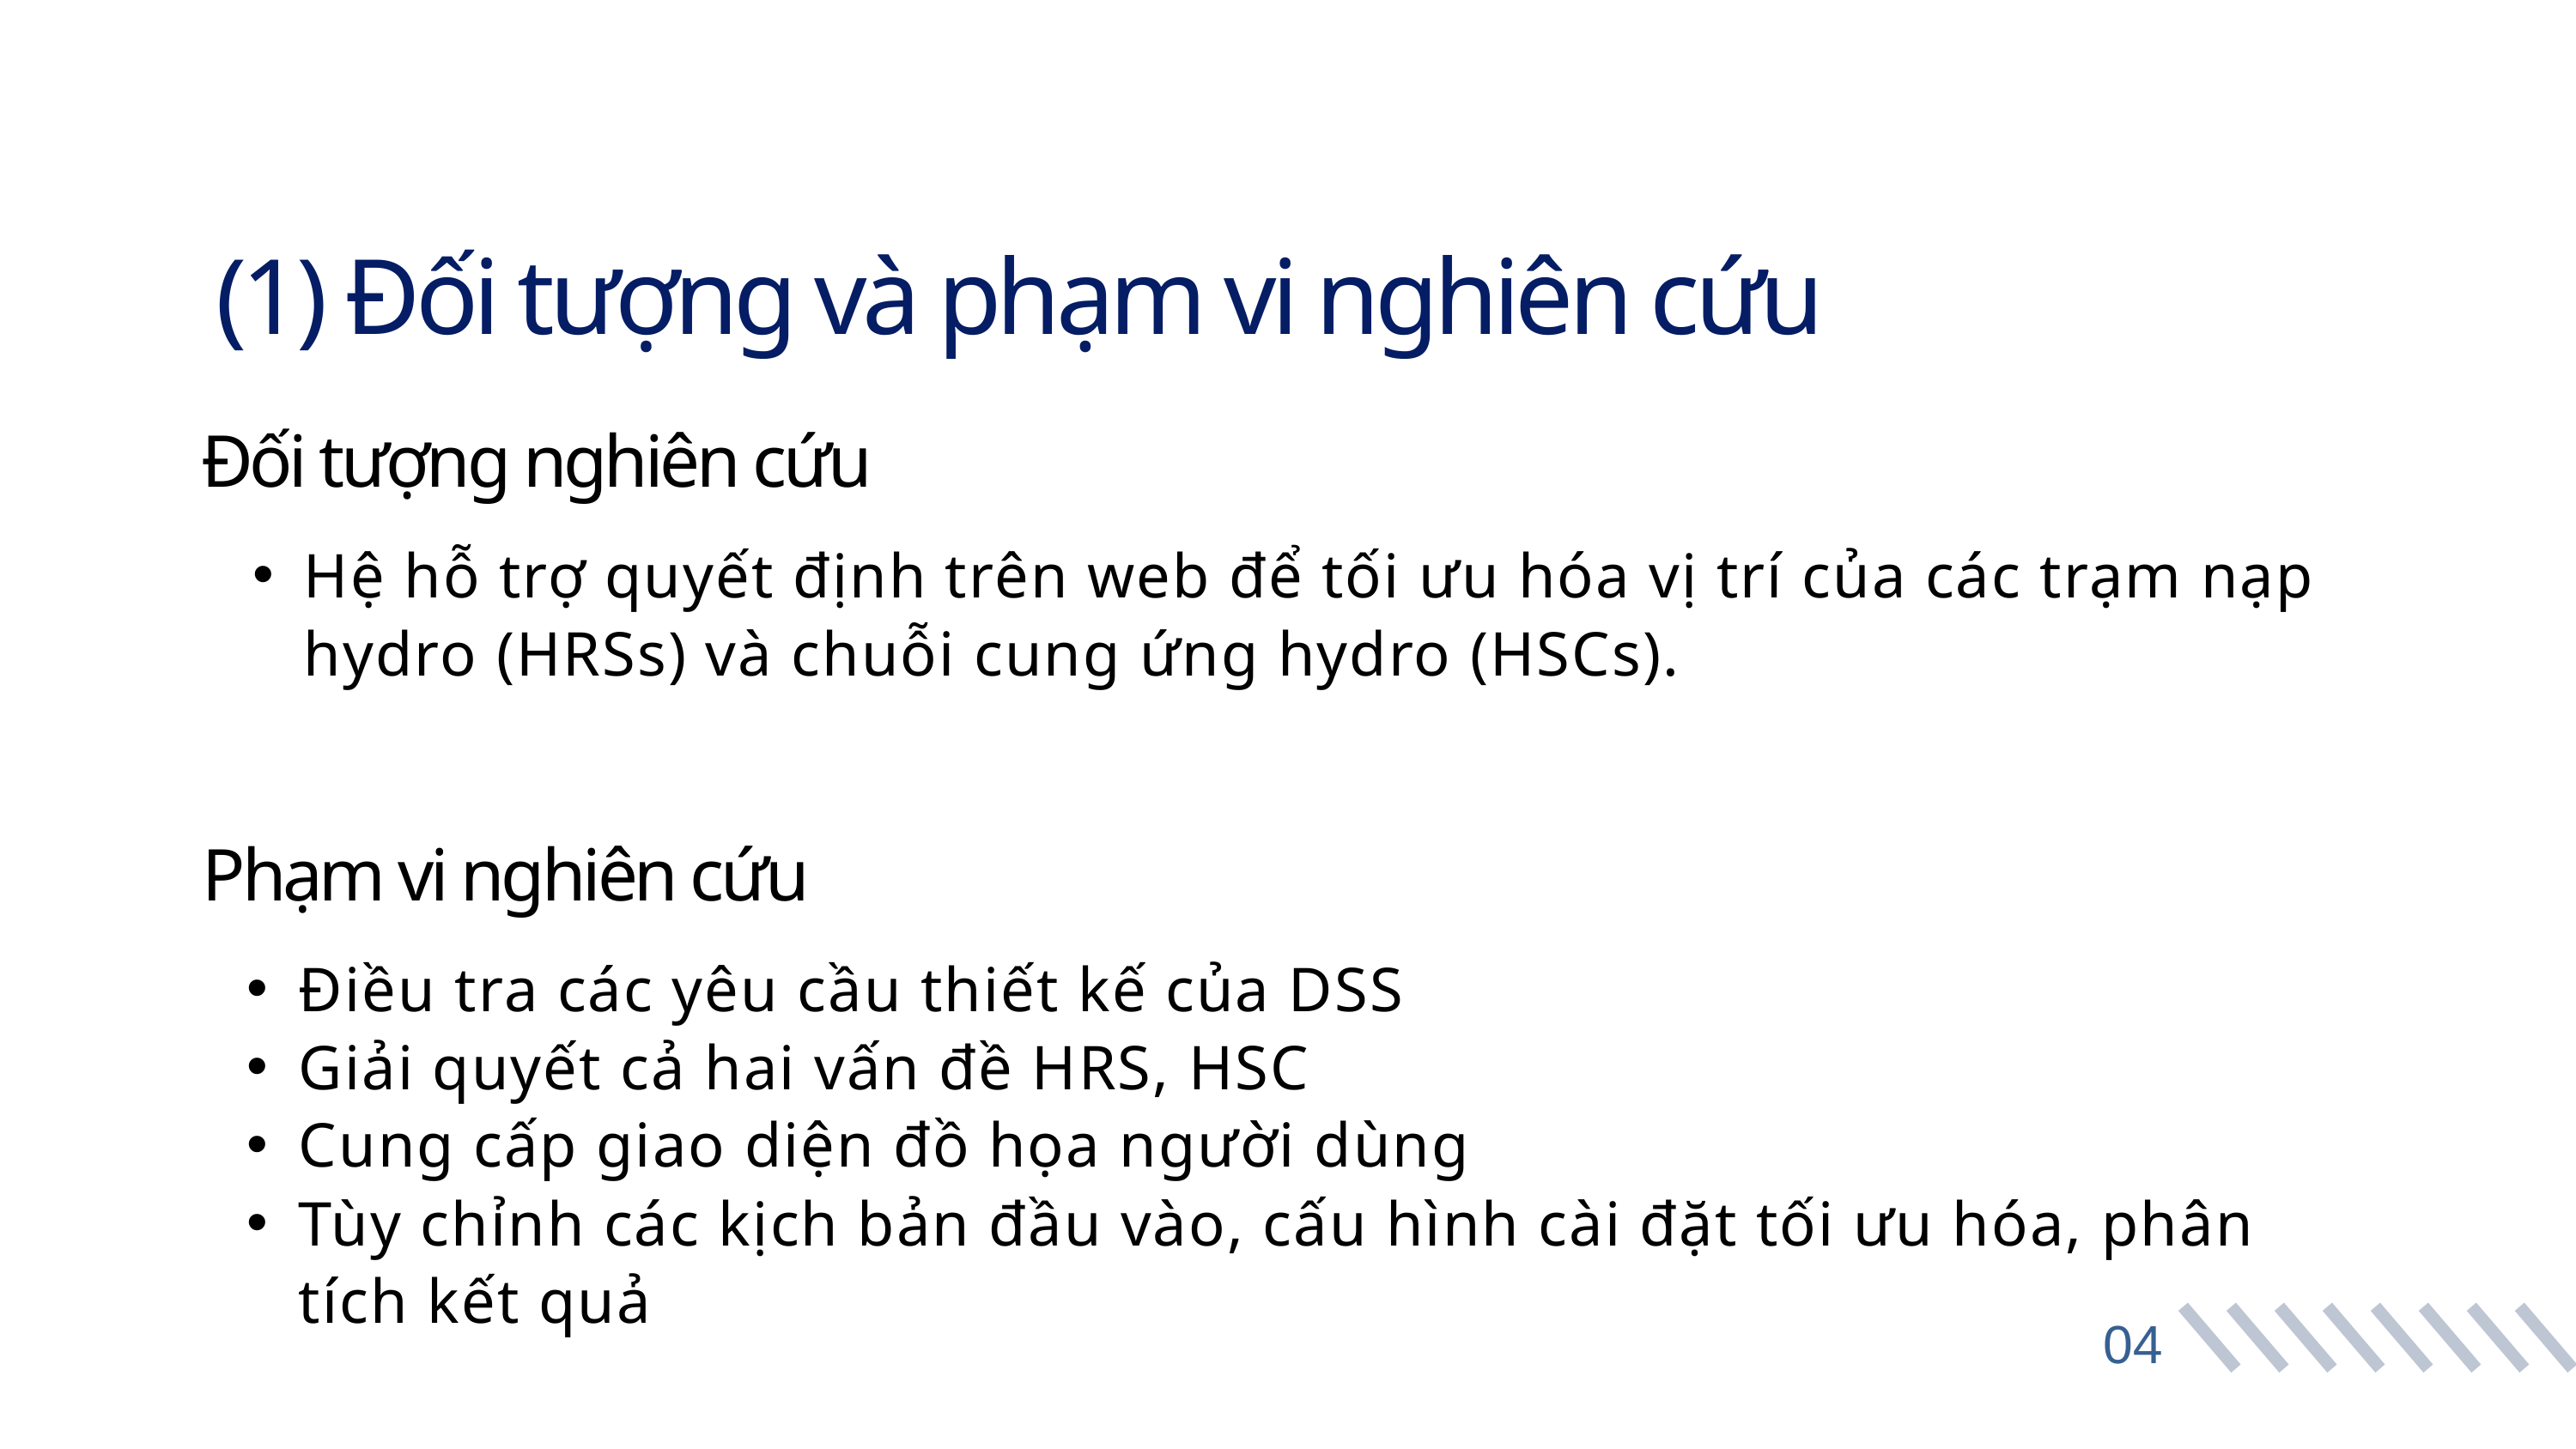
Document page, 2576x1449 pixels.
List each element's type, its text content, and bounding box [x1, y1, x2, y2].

text_box 04 [2090, 1303, 2176, 1381]
text_box Phạm vi nghiên cứu [202, 764, 1290, 916]
text_box (1) Đối tượng và phạm vi nghiên cứu [216, 209, 2514, 355]
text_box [2178, 1303, 2576, 1373]
text_box Điều tra các yêu cầu thiết kế của DSS Giải quyết cả hai vấn đề HRS, HSC Cung cấp giao diện đồ họa người dùng Tùy chỉnh các kịch bản đầu vào, cấu hình cài đặt tối ưu hóa, phân tích kết quả [196, 945, 2372, 1336]
text_box Hệ hỗ trợ quyết định trên web để tối ưu hóa vị trí của các trạm nạp hydro (HRSs) và chuỗi cung ứng hydro (HSCs). [201, 531, 2379, 767]
text_box Đối tượng nghiên cứu [201, 351, 1288, 502]
